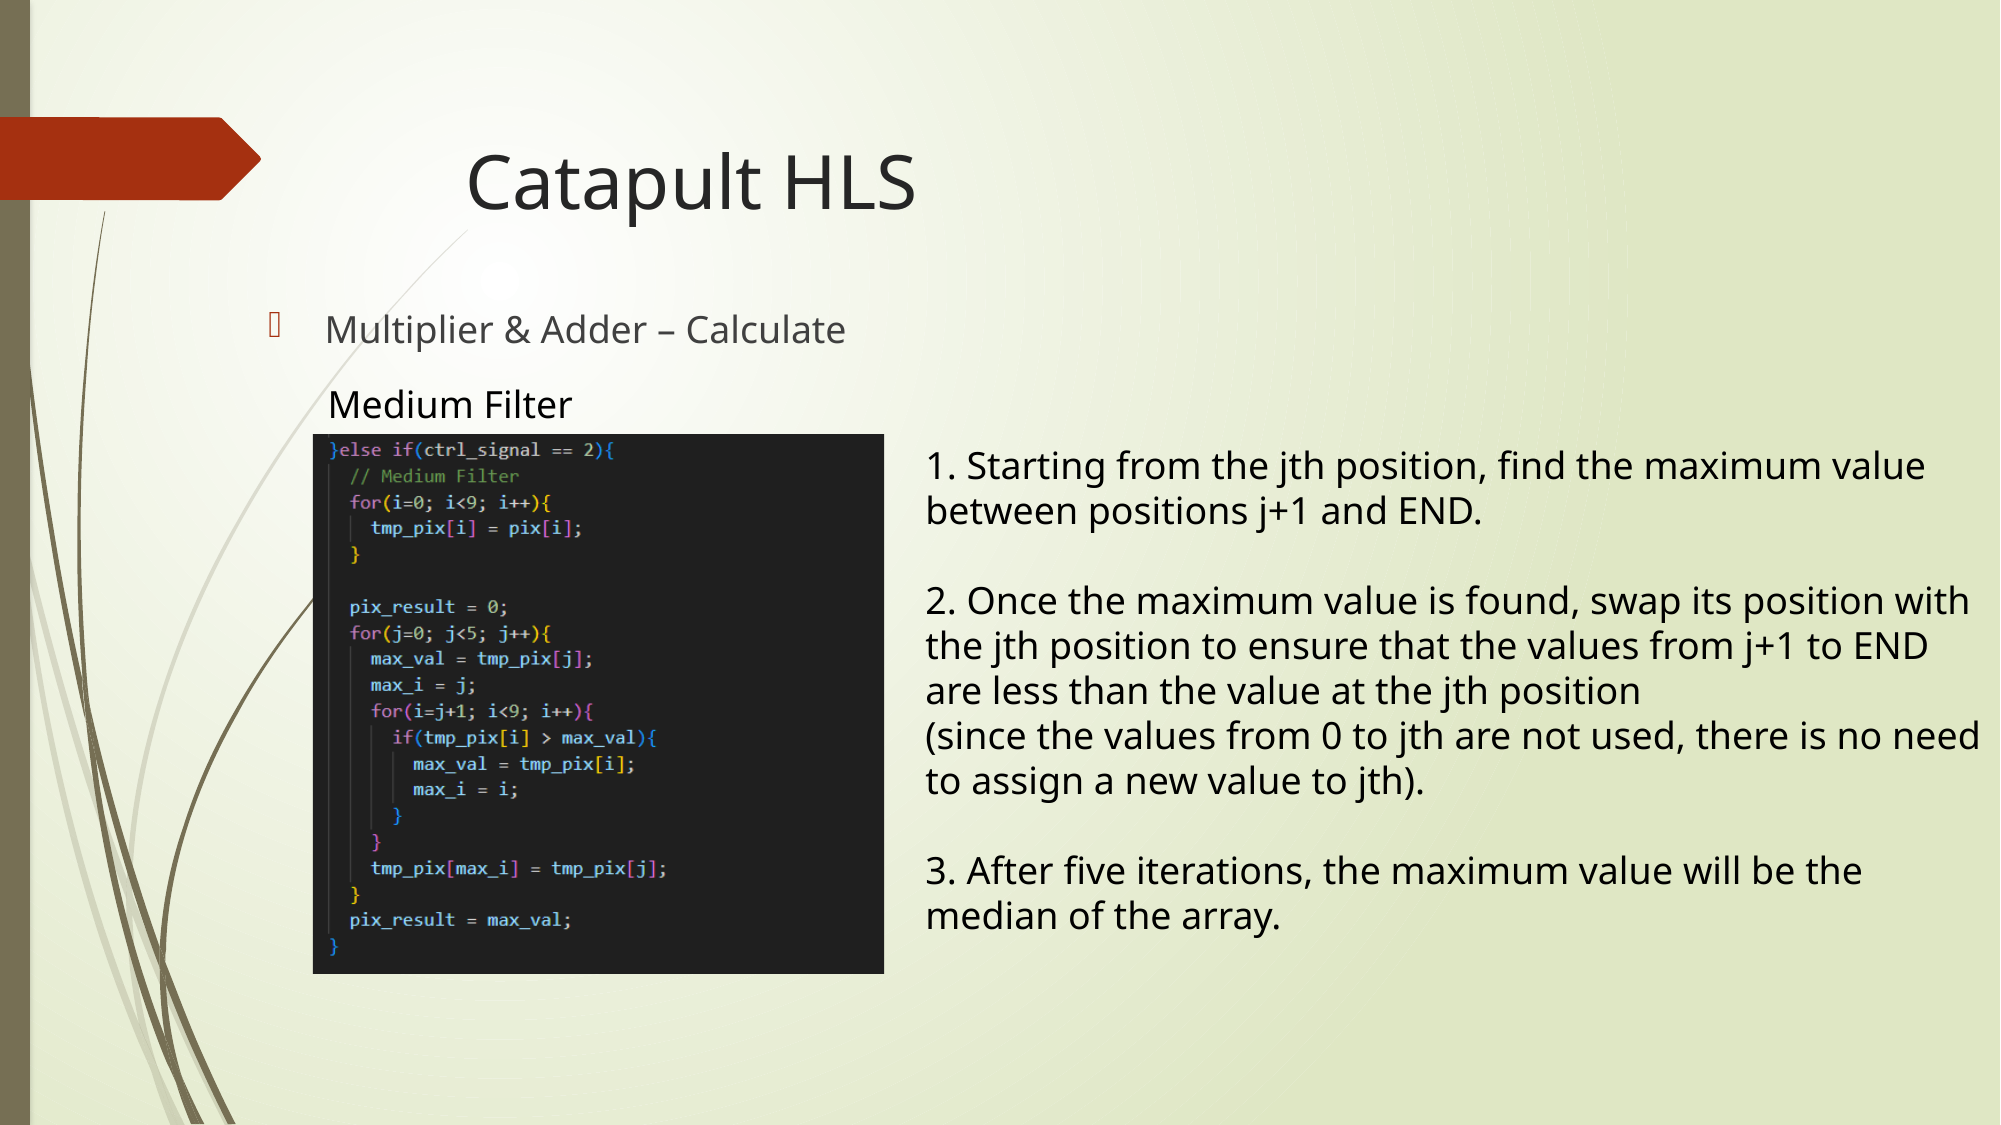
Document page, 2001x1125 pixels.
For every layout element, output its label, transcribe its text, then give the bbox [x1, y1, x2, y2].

text_box 1. Starting from the jth position, find the maximum value between positions j+1 and END. 2. Once the maximum value is found, swap its position with the jth position to ensure that the values from j+1 to END are less than the value at the jth position (since the values from 0 to jth are not used, there is no need to assign a new value to jth). 3. After five iterations, the maximum value will be the median of the array. [910, 434, 2000, 945]
text_box Medium Filter [312, 374, 588, 434]
picture [312, 434, 885, 974]
text_box Catapult HLS [450, 127, 1913, 338]
list Multiplier & Adder – Calculate [253, 232, 1716, 853]
